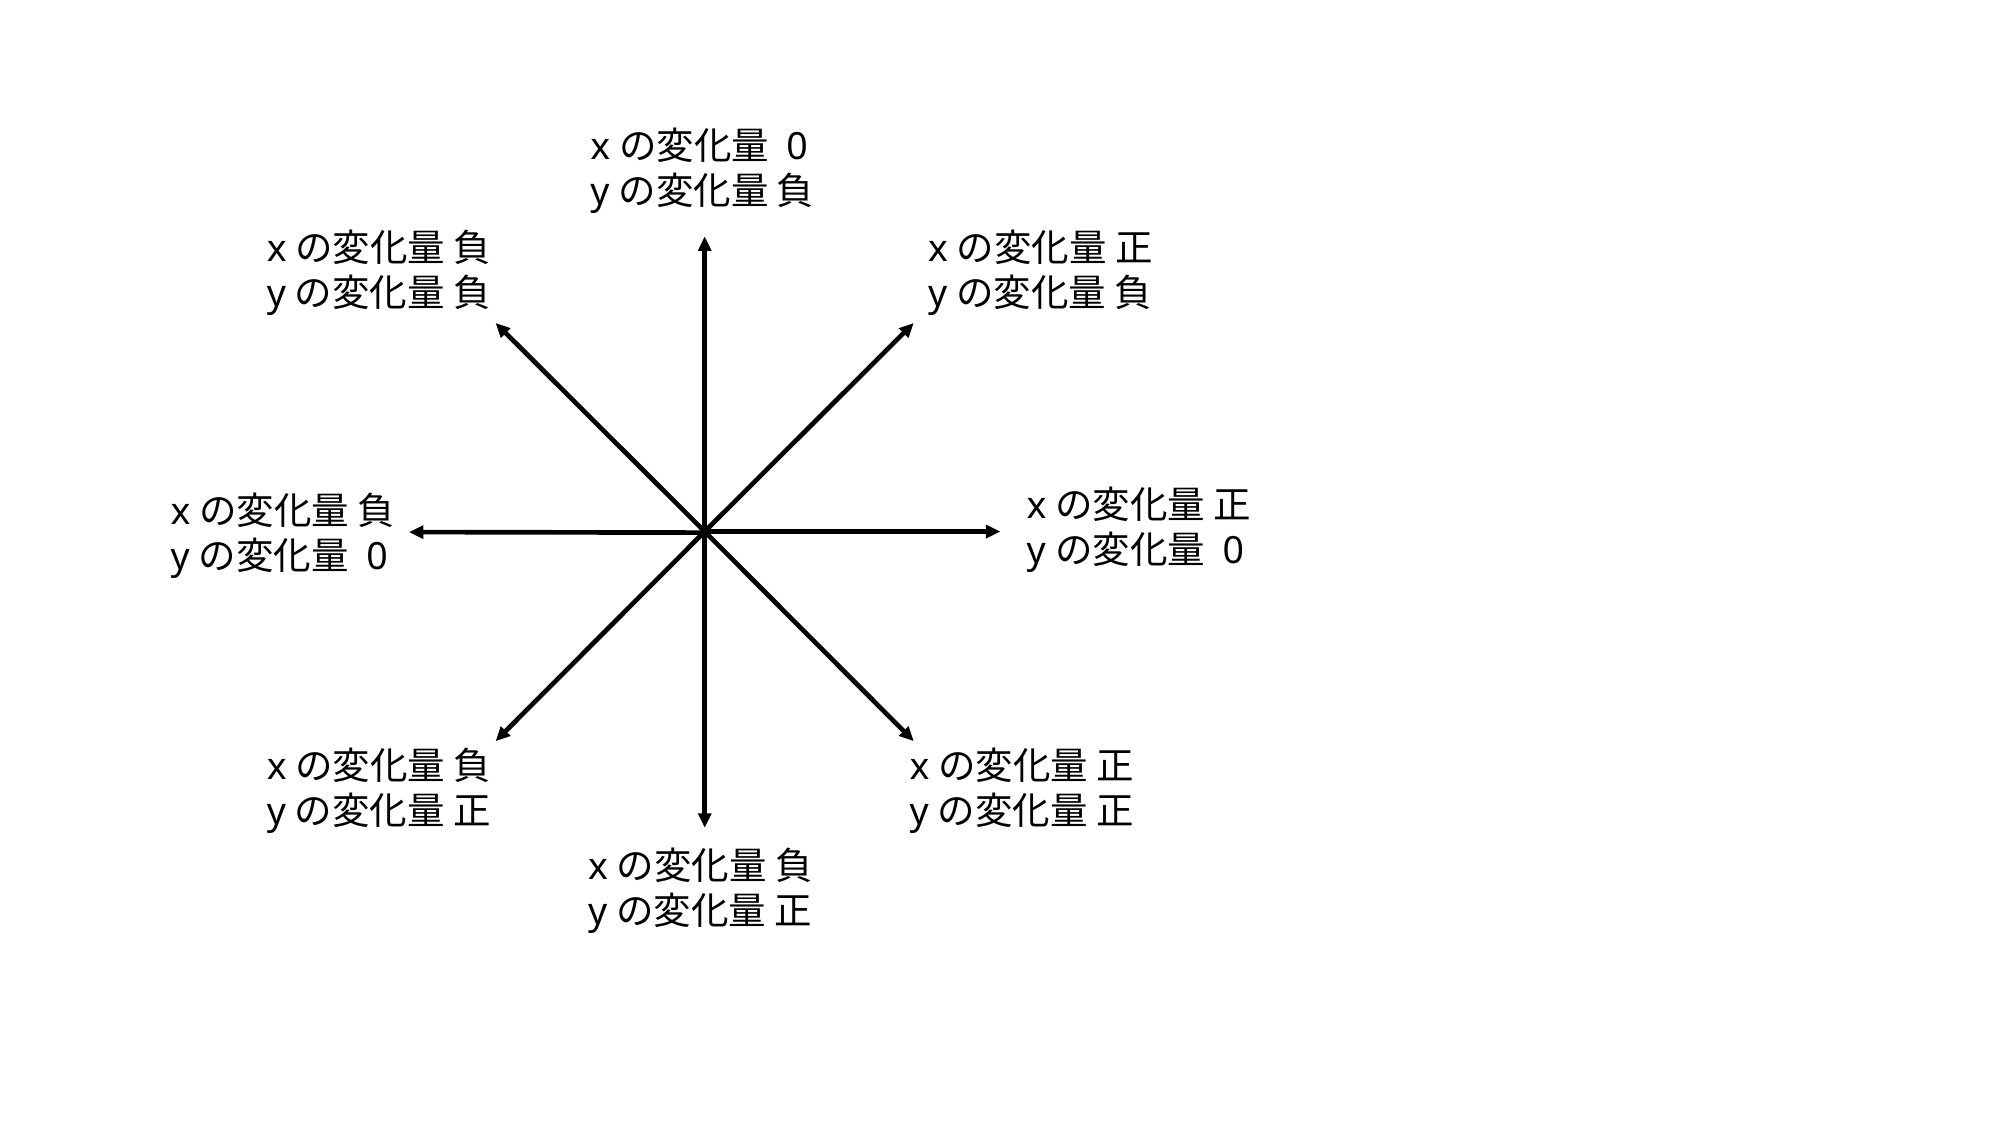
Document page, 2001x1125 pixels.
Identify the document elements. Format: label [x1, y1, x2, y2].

text_box [155, 115, 1275, 942]
